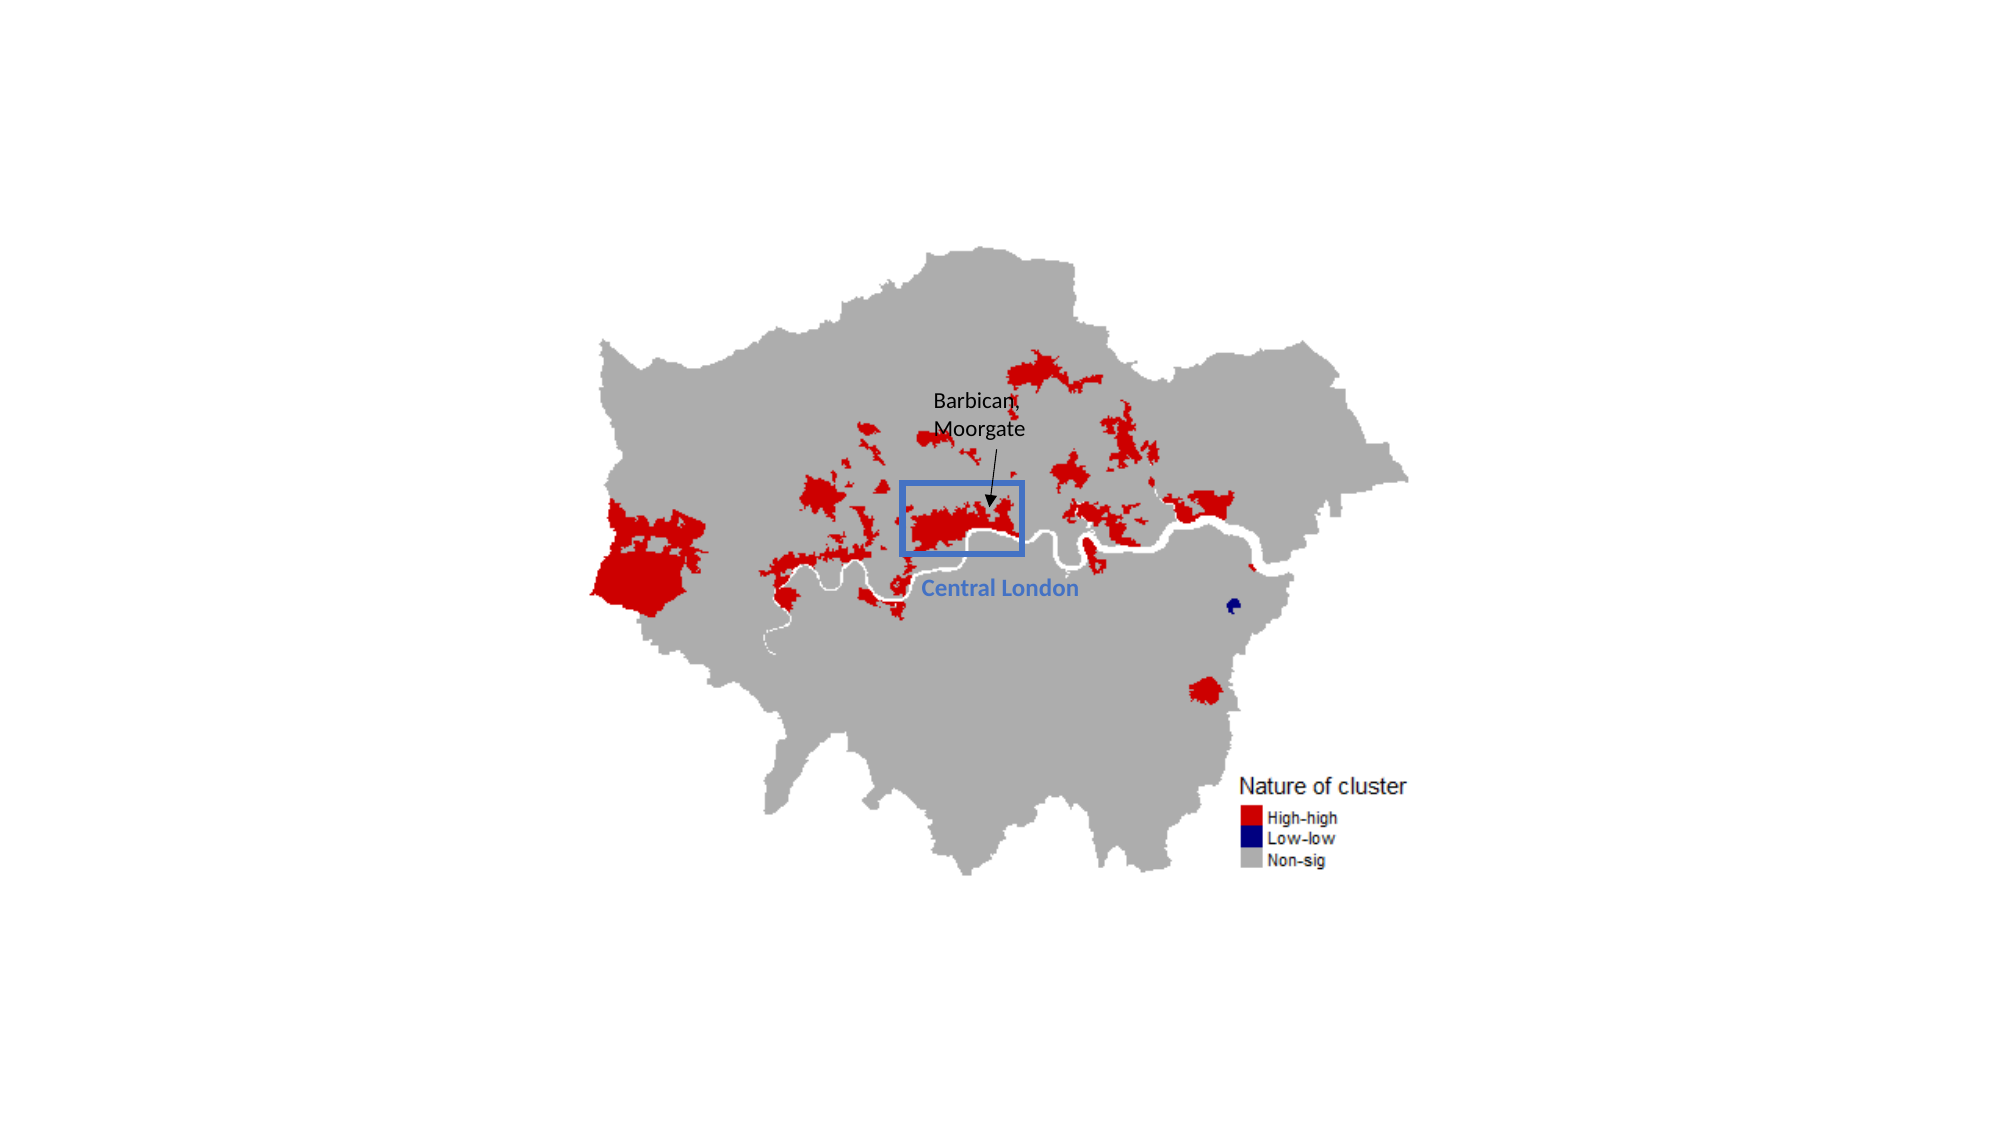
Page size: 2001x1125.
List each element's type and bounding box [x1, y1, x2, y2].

text_box [989, 449, 997, 508]
picture [576, 239, 1417, 885]
